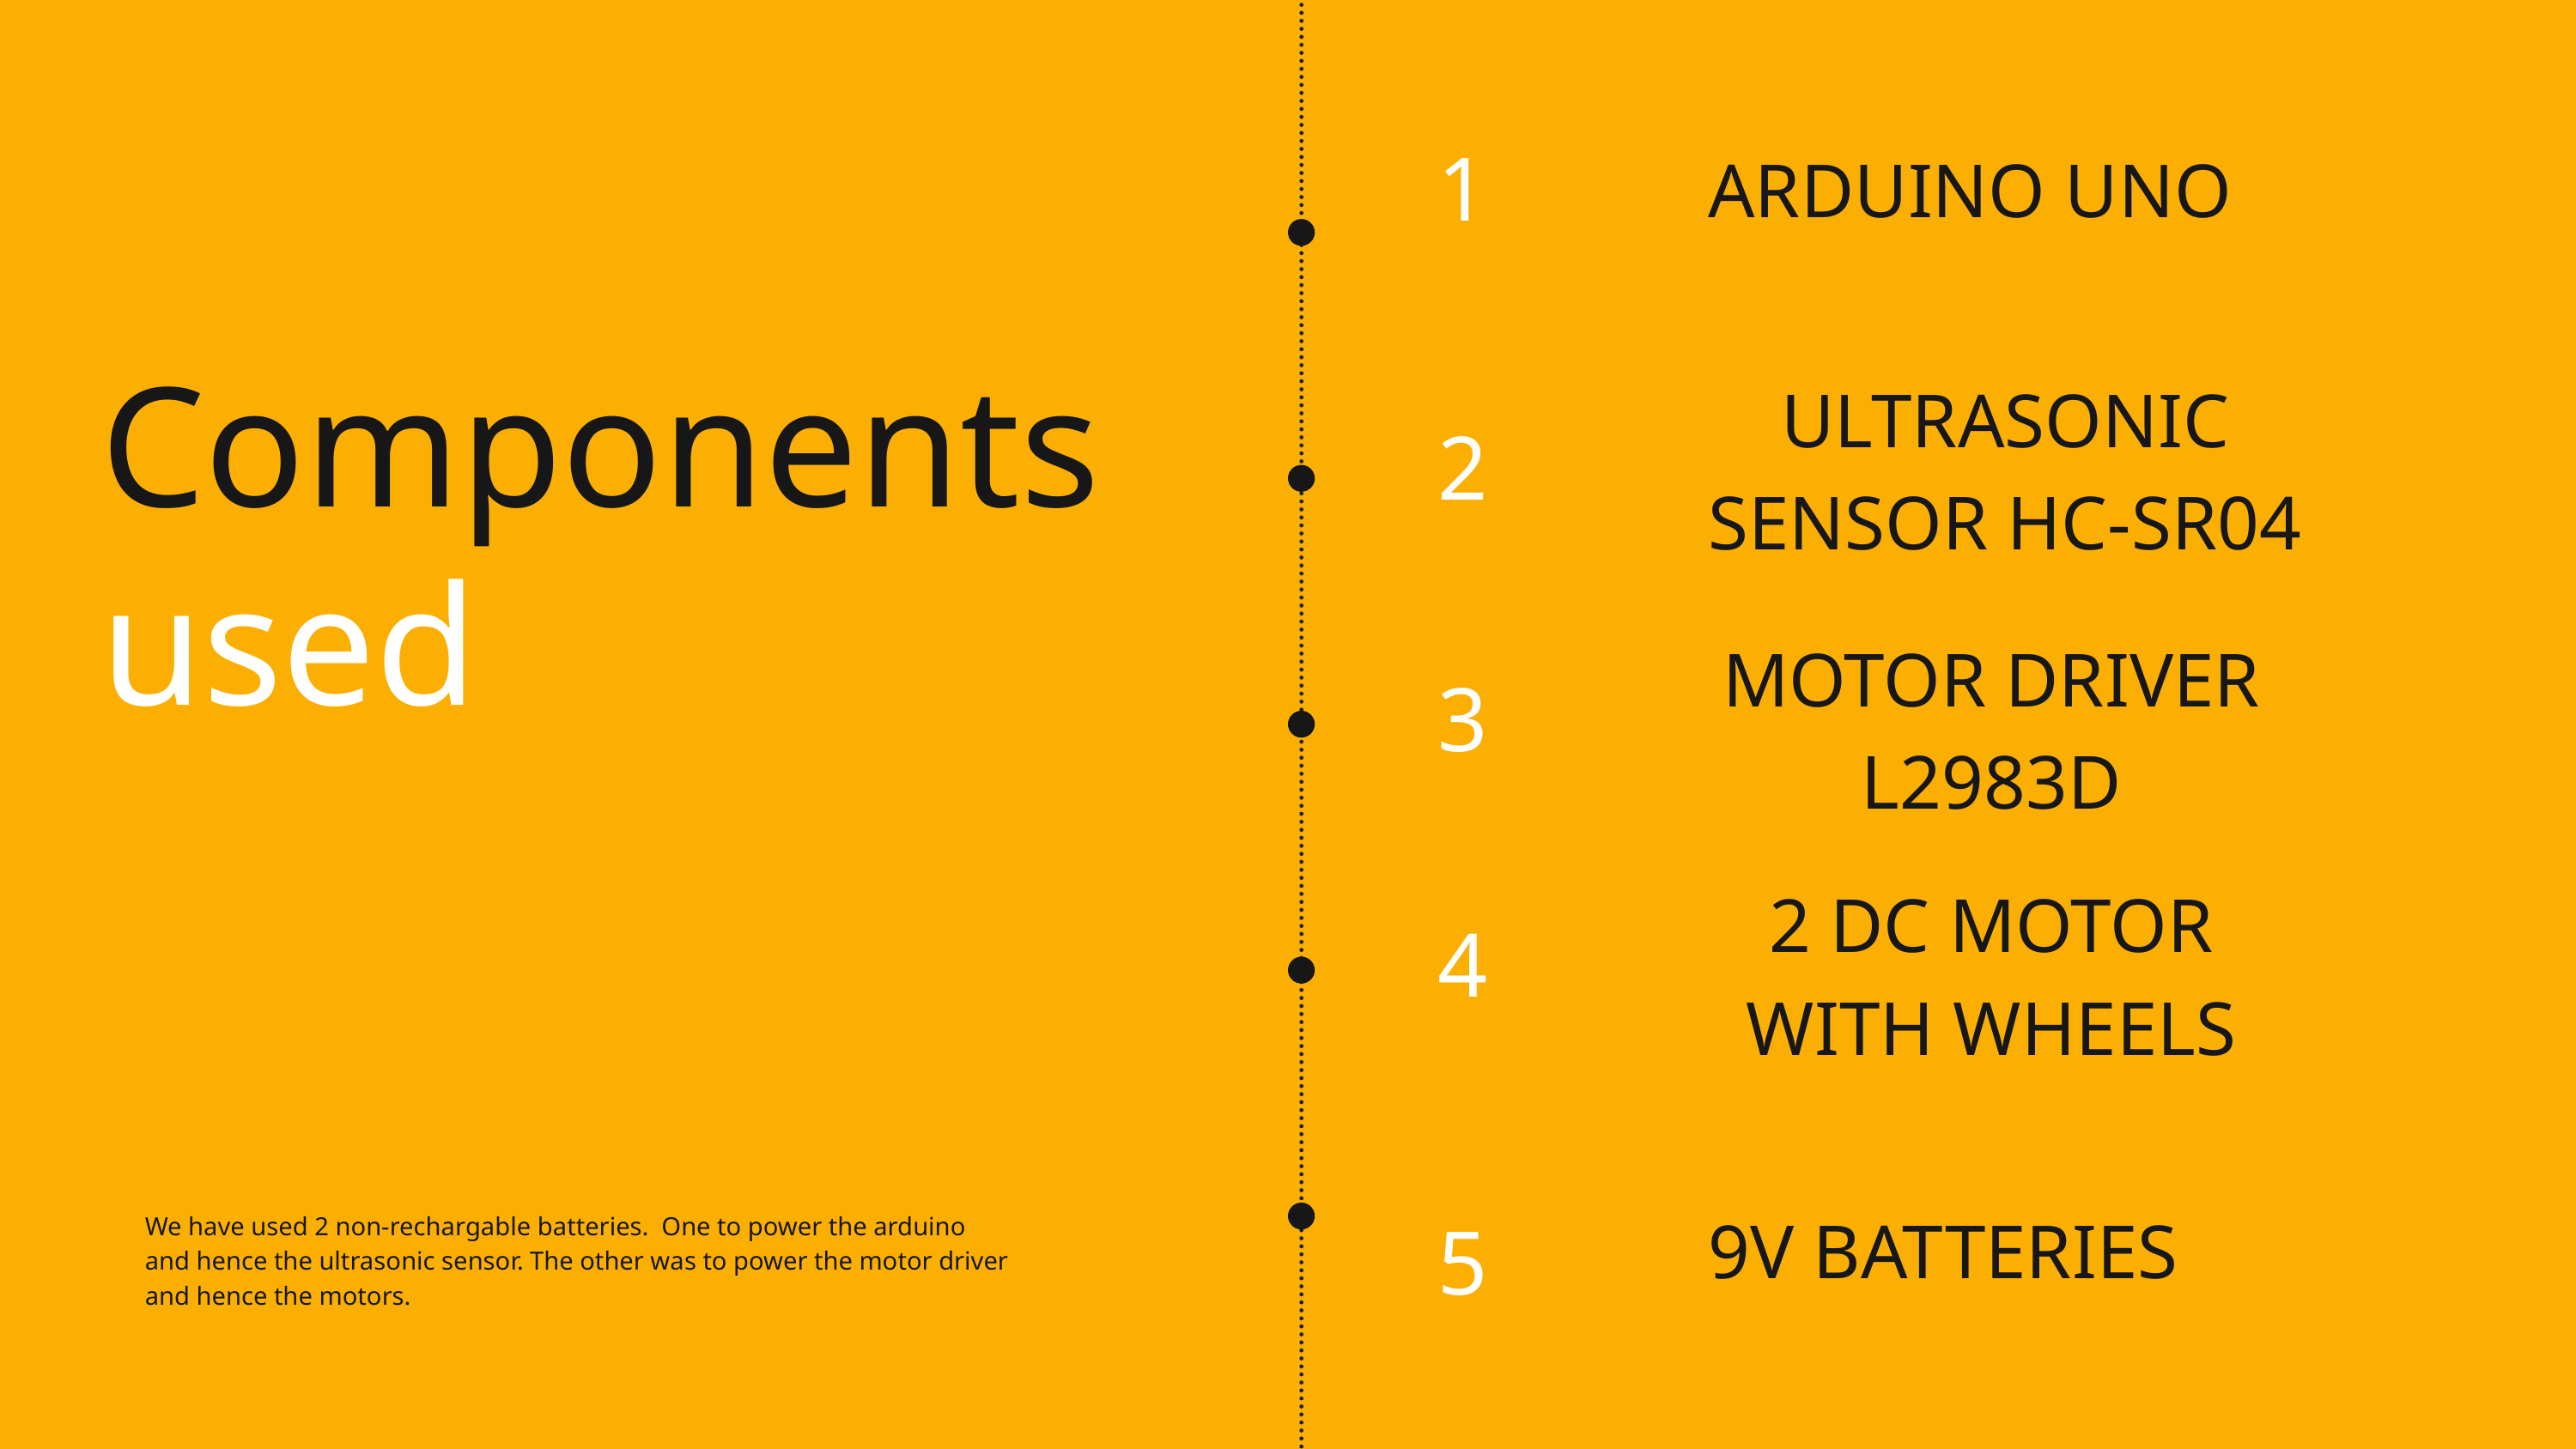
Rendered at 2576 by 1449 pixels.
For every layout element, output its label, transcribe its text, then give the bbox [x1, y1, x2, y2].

text_box ULTRASONIC SENSOR HC-SR04 [1637, 359, 2374, 565]
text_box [1287, 464, 1315, 493]
text_box ARDUINO UNO [1708, 129, 2303, 233]
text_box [1287, 956, 1315, 984]
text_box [1287, 710, 1315, 738]
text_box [1287, 1202, 1315, 1230]
text_box 5 [1437, 1189, 1637, 1313]
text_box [1287, 218, 1315, 246]
text_box MOTOR DRIVER L2983D [1694, 618, 2289, 824]
text_box Components used [100, 341, 1212, 739]
text_box 1 [1437, 115, 1637, 239]
text_box 9V BATTERIES [1708, 1191, 2303, 1294]
text_box 2 [1437, 394, 1637, 518]
text_box 4 [1437, 892, 1637, 1016]
text_box 3 [1437, 646, 1637, 769]
text_box 2 DC MOTOR WITH WHEELS [1694, 864, 2289, 1070]
text_box We have used 2 non-rechargable batteries. One to power the arduino and hence the ultrasonic sensor. The other was to power the motor driver and hence the motors. [144, 1205, 1013, 1311]
